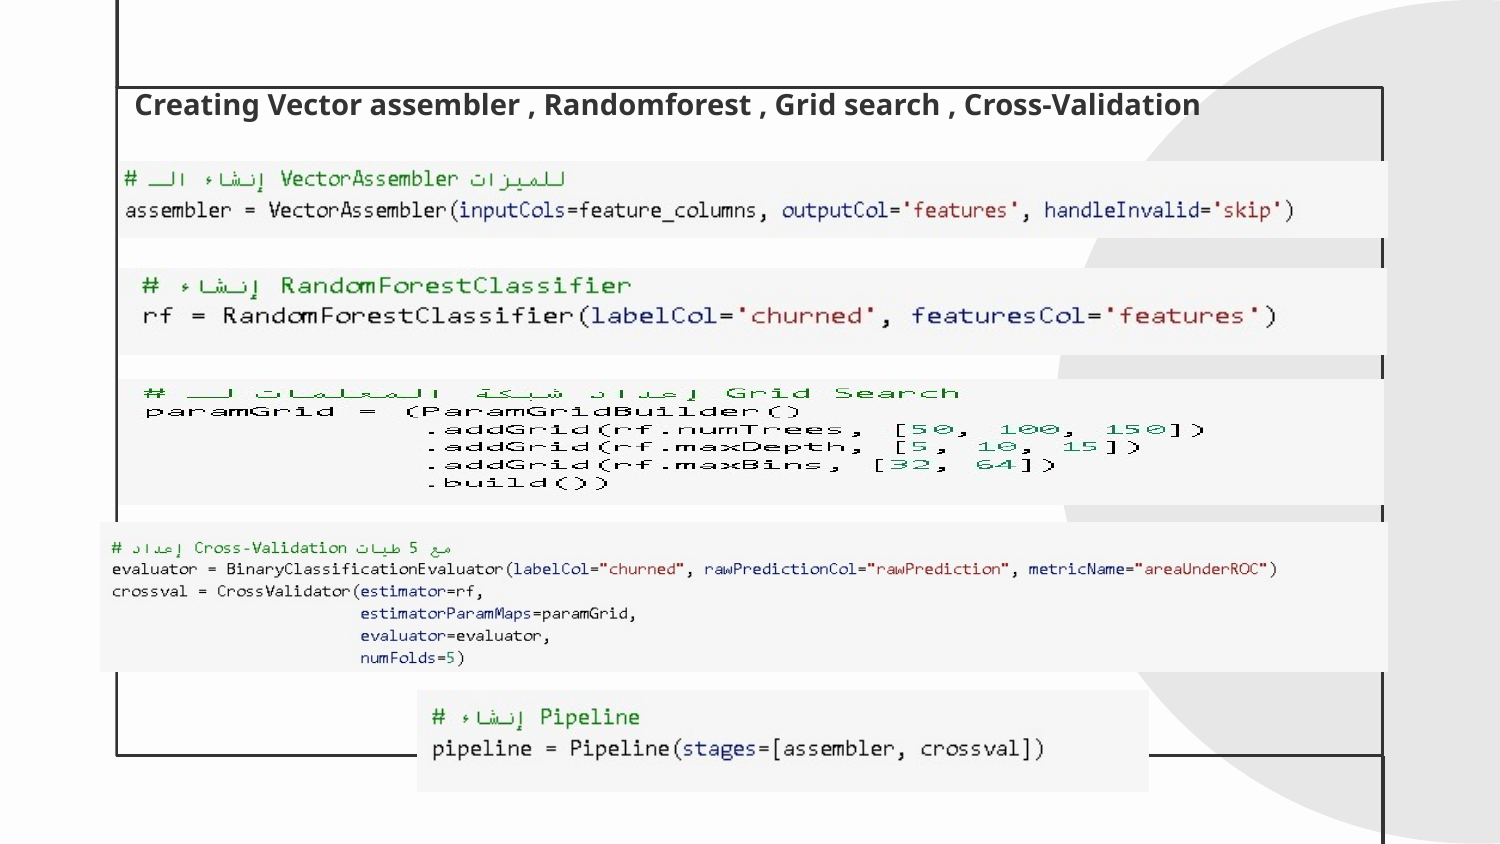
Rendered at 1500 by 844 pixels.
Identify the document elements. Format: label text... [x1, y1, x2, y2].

picture [416, 689, 1149, 792]
picture [100, 521, 1389, 672]
title Creating Vector assembler , Randomforest , Grid search , Cross-Validation [119, 19, 1254, 137]
picture [119, 268, 1387, 355]
picture [119, 160, 1389, 238]
picture [117, 379, 1384, 505]
